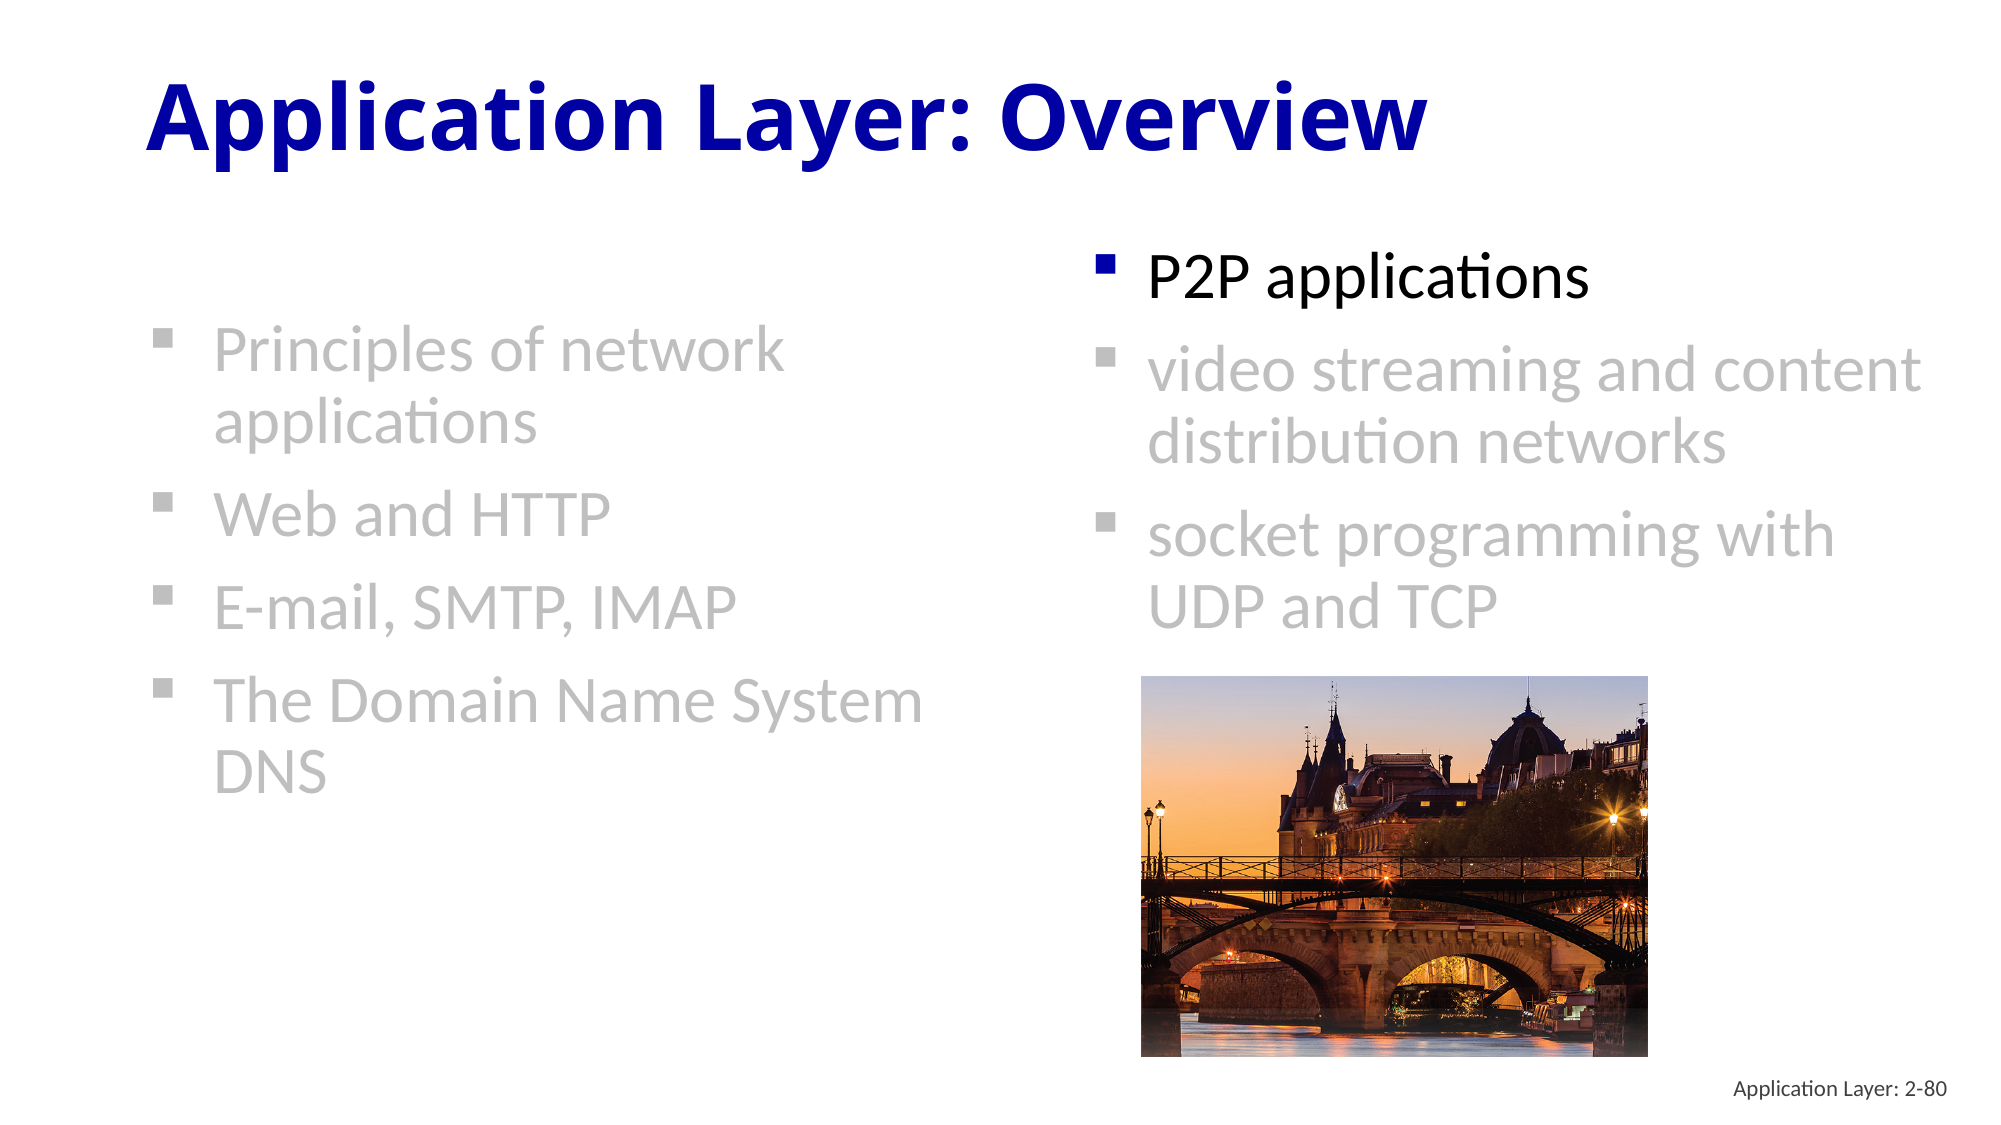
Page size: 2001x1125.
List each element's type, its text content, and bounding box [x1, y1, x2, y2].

title Application Layer: Overview [131, 47, 1856, 195]
text_box Principles of network applications Web and HTTP E-mail, SMTP, IMAP The Domain Name System DNS [132, 306, 1004, 1021]
text_box P2P applications video streaming and content distribution networks socket programming with UDP and TCP [1075, 233, 1963, 1021]
slide_number Application Layer: 2-80 [1512, 1056, 1963, 1117]
picture [1141, 676, 1648, 1057]
